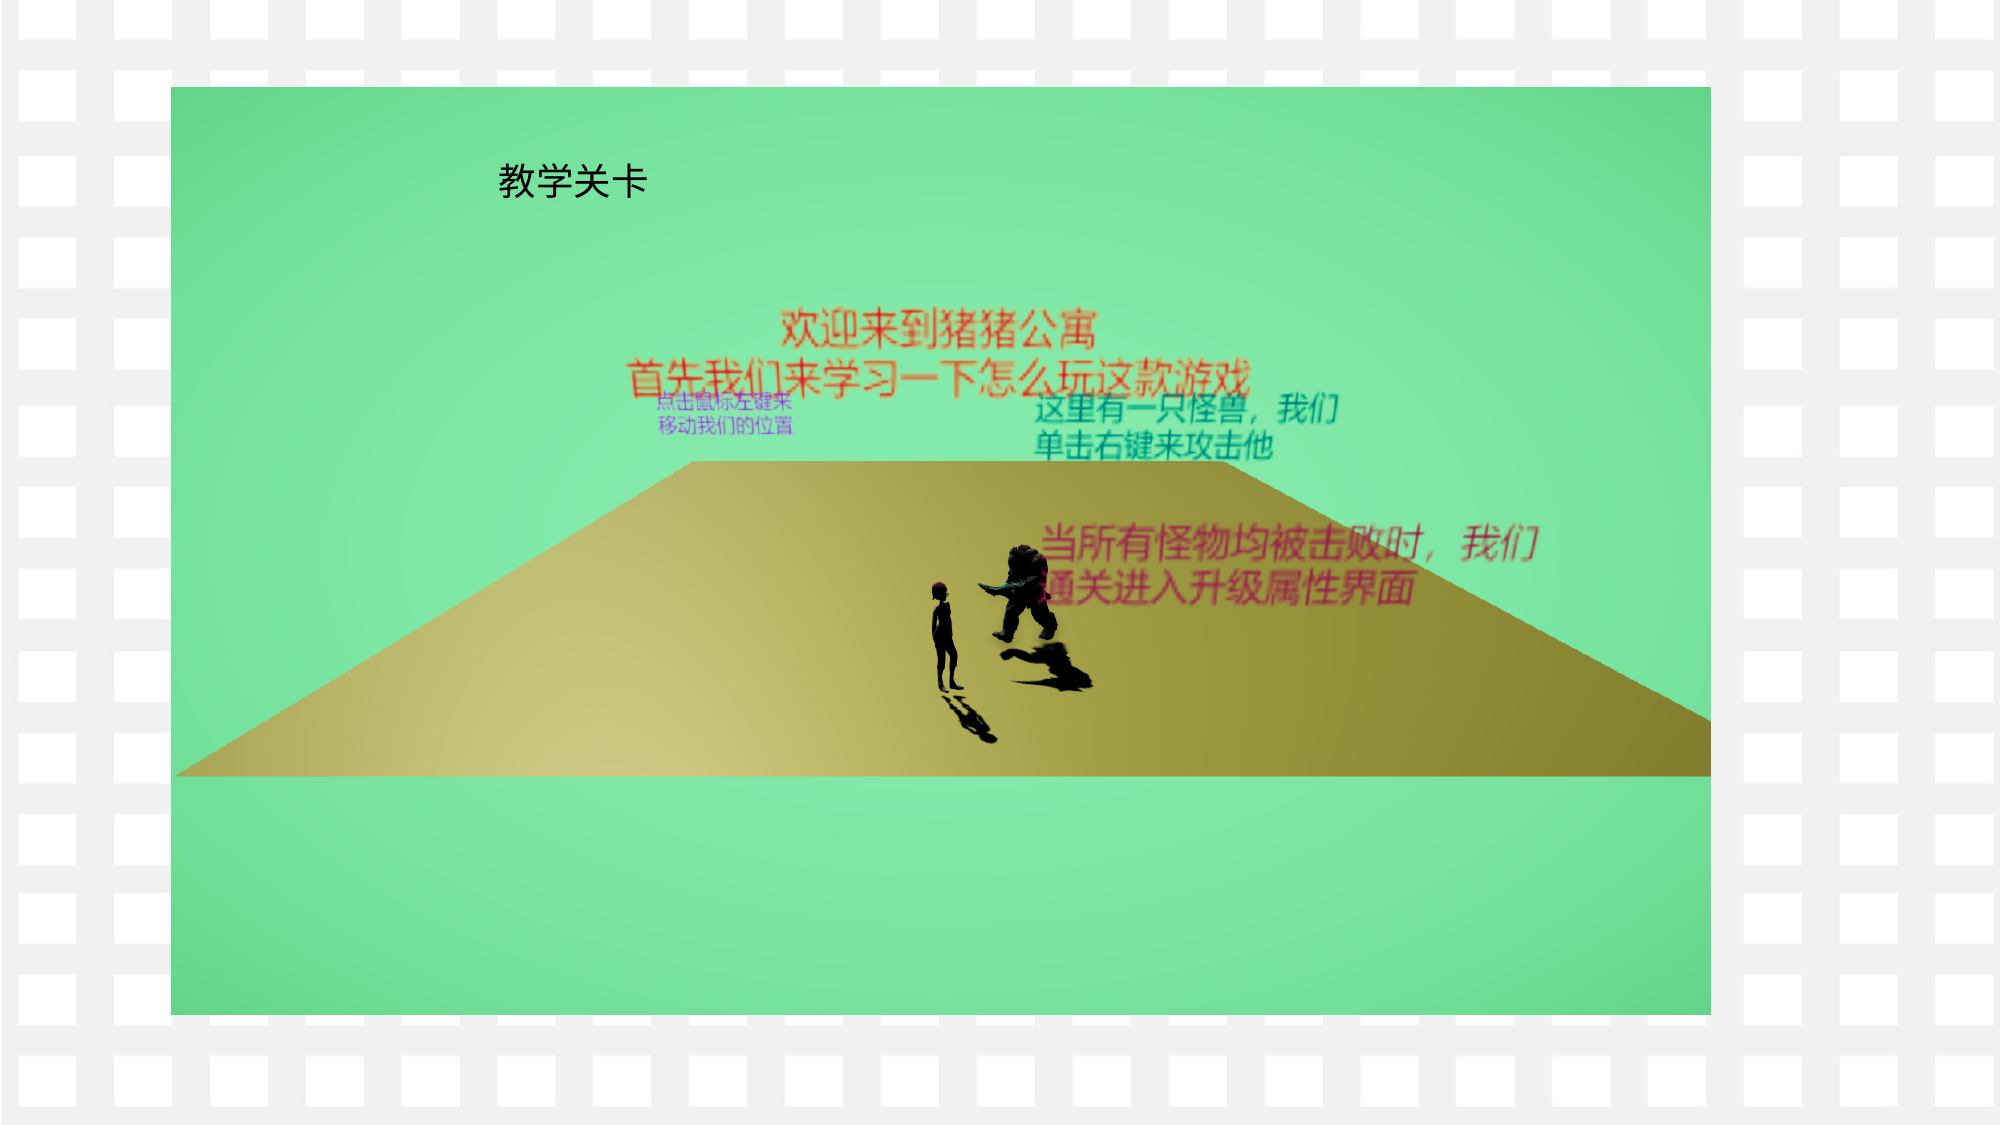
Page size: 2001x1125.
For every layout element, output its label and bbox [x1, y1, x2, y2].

picture [0, 0, 2000, 1125]
text_box [170, 88, 1711, 1015]
